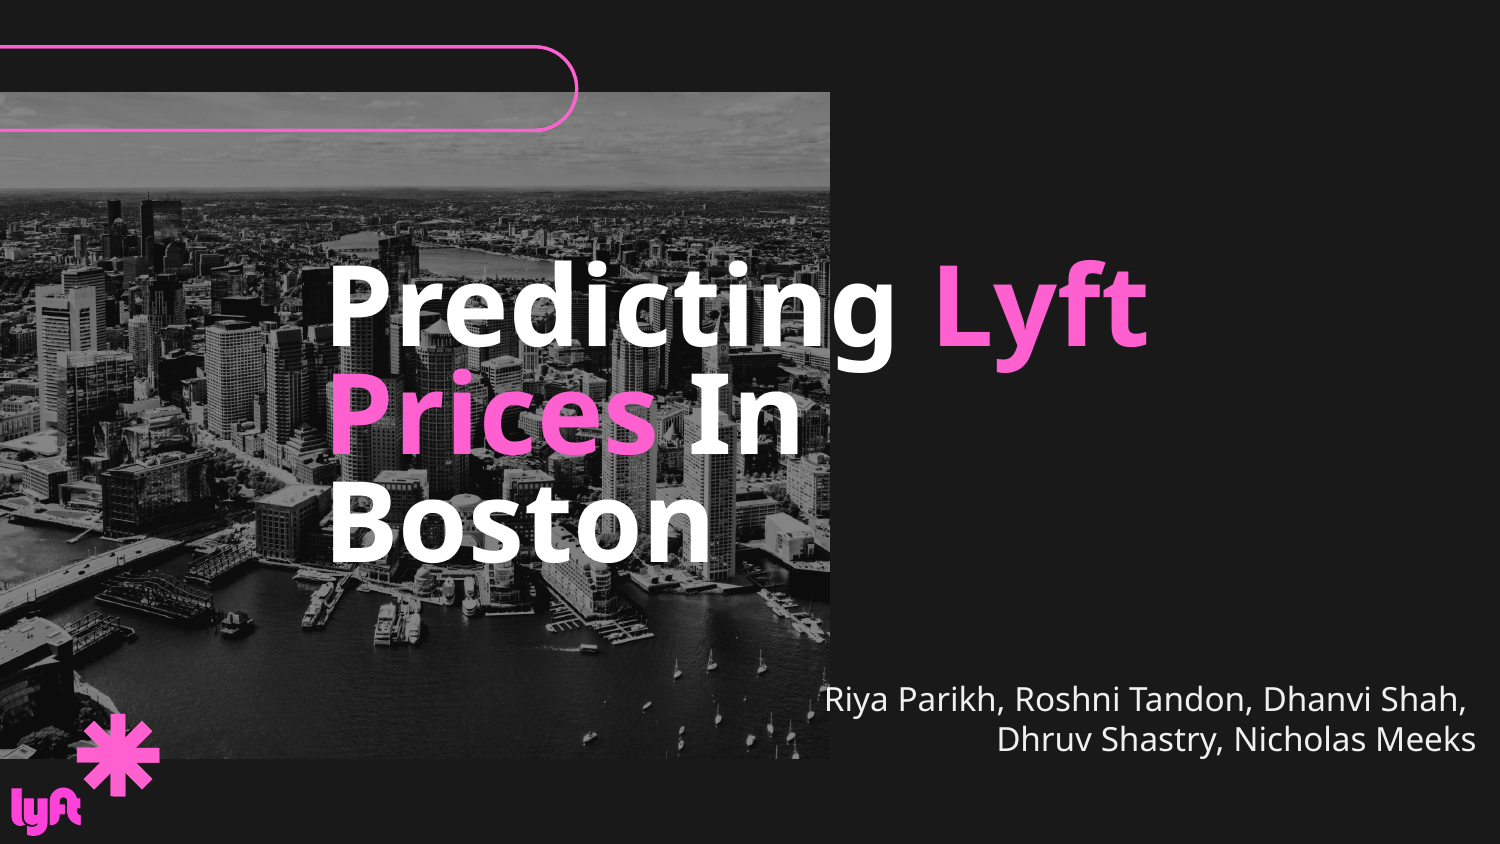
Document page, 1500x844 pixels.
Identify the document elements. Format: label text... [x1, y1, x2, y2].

picture [0, 92, 830, 760]
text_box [38, 675, 198, 835]
text_box [0, 46, 577, 90]
subtitle Riya Parikh, Roshni Tandon, Dhanvi Shah, Dhruv Shastry, Nicholas Meeks [756, 704, 1478, 772]
title Predicting Lyft Prices In Boston [834, 211, 1177, 632]
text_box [11, 786, 81, 836]
